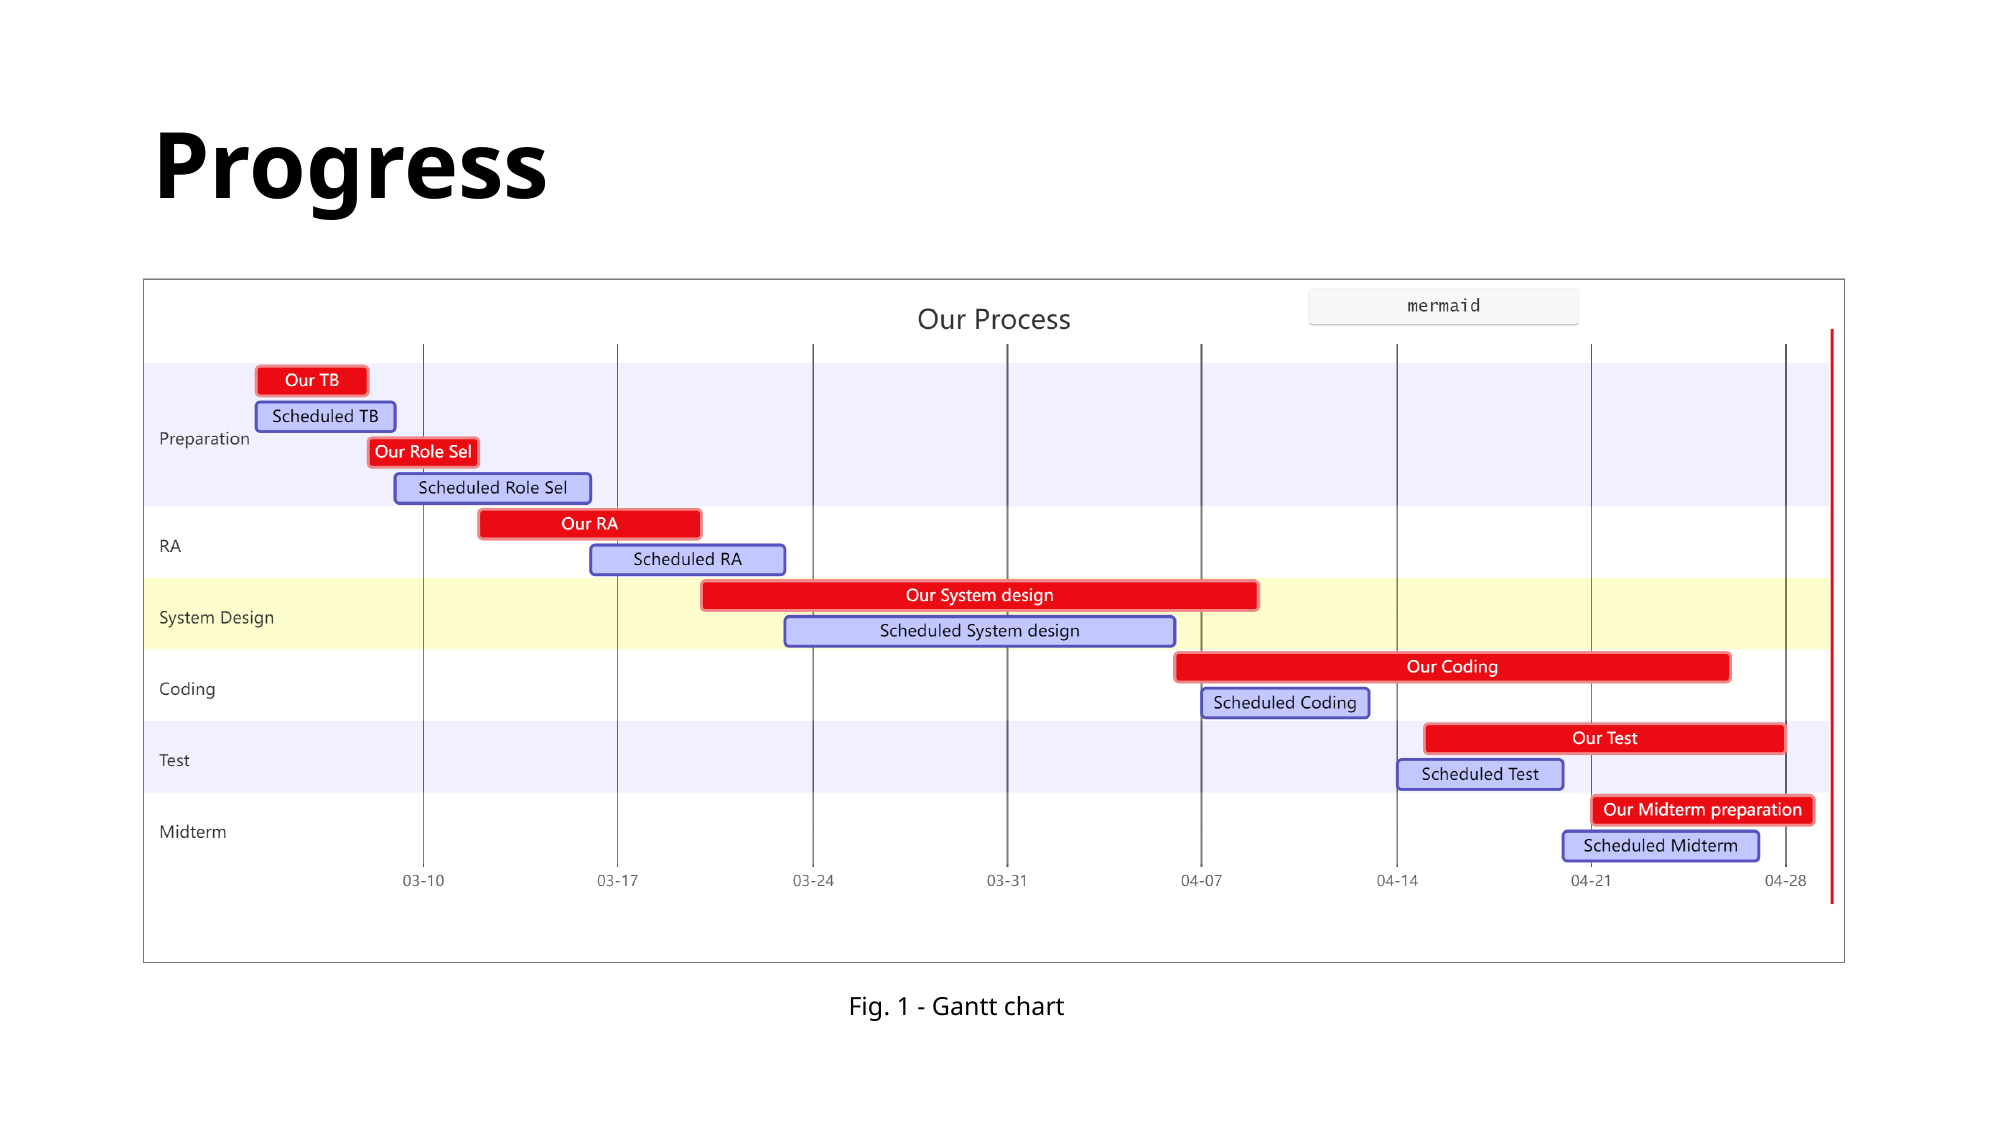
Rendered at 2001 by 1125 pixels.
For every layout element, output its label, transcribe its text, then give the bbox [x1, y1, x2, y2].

text_box Fig. 1 - Gantt chart [833, 983, 1080, 1028]
title Progress [137, 59, 1863, 276]
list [136, 276, 1863, 967]
